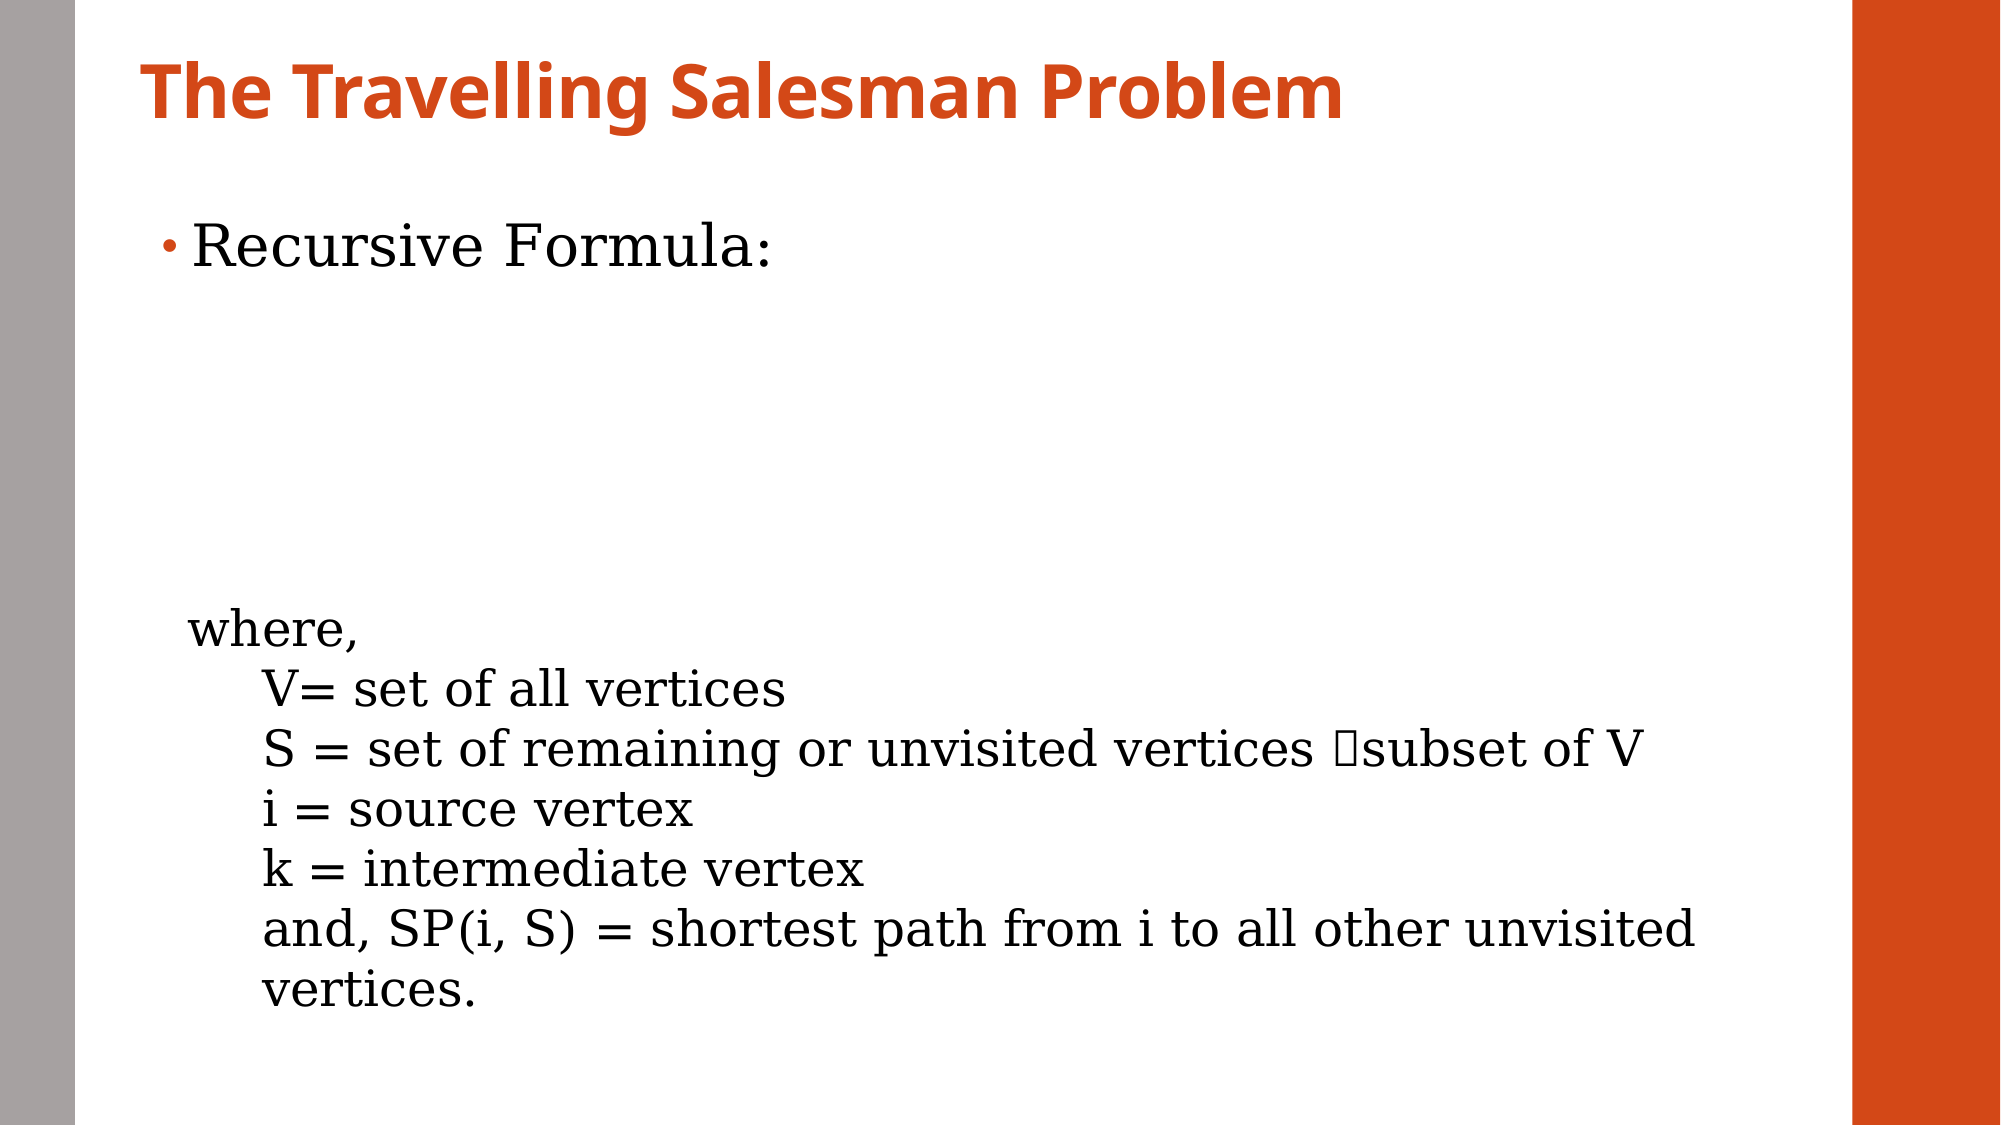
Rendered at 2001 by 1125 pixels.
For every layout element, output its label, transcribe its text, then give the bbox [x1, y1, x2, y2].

text_box where, V= set of all vertices S = set of remaining or unvisited vertices subset of V i = source vertex k = intermediate vertex and, SP(i, S) = shortest path from i to all other unvisited vertices. [172, 588, 1825, 1069]
title The Travelling Salesman Problem [124, 21, 1797, 143]
